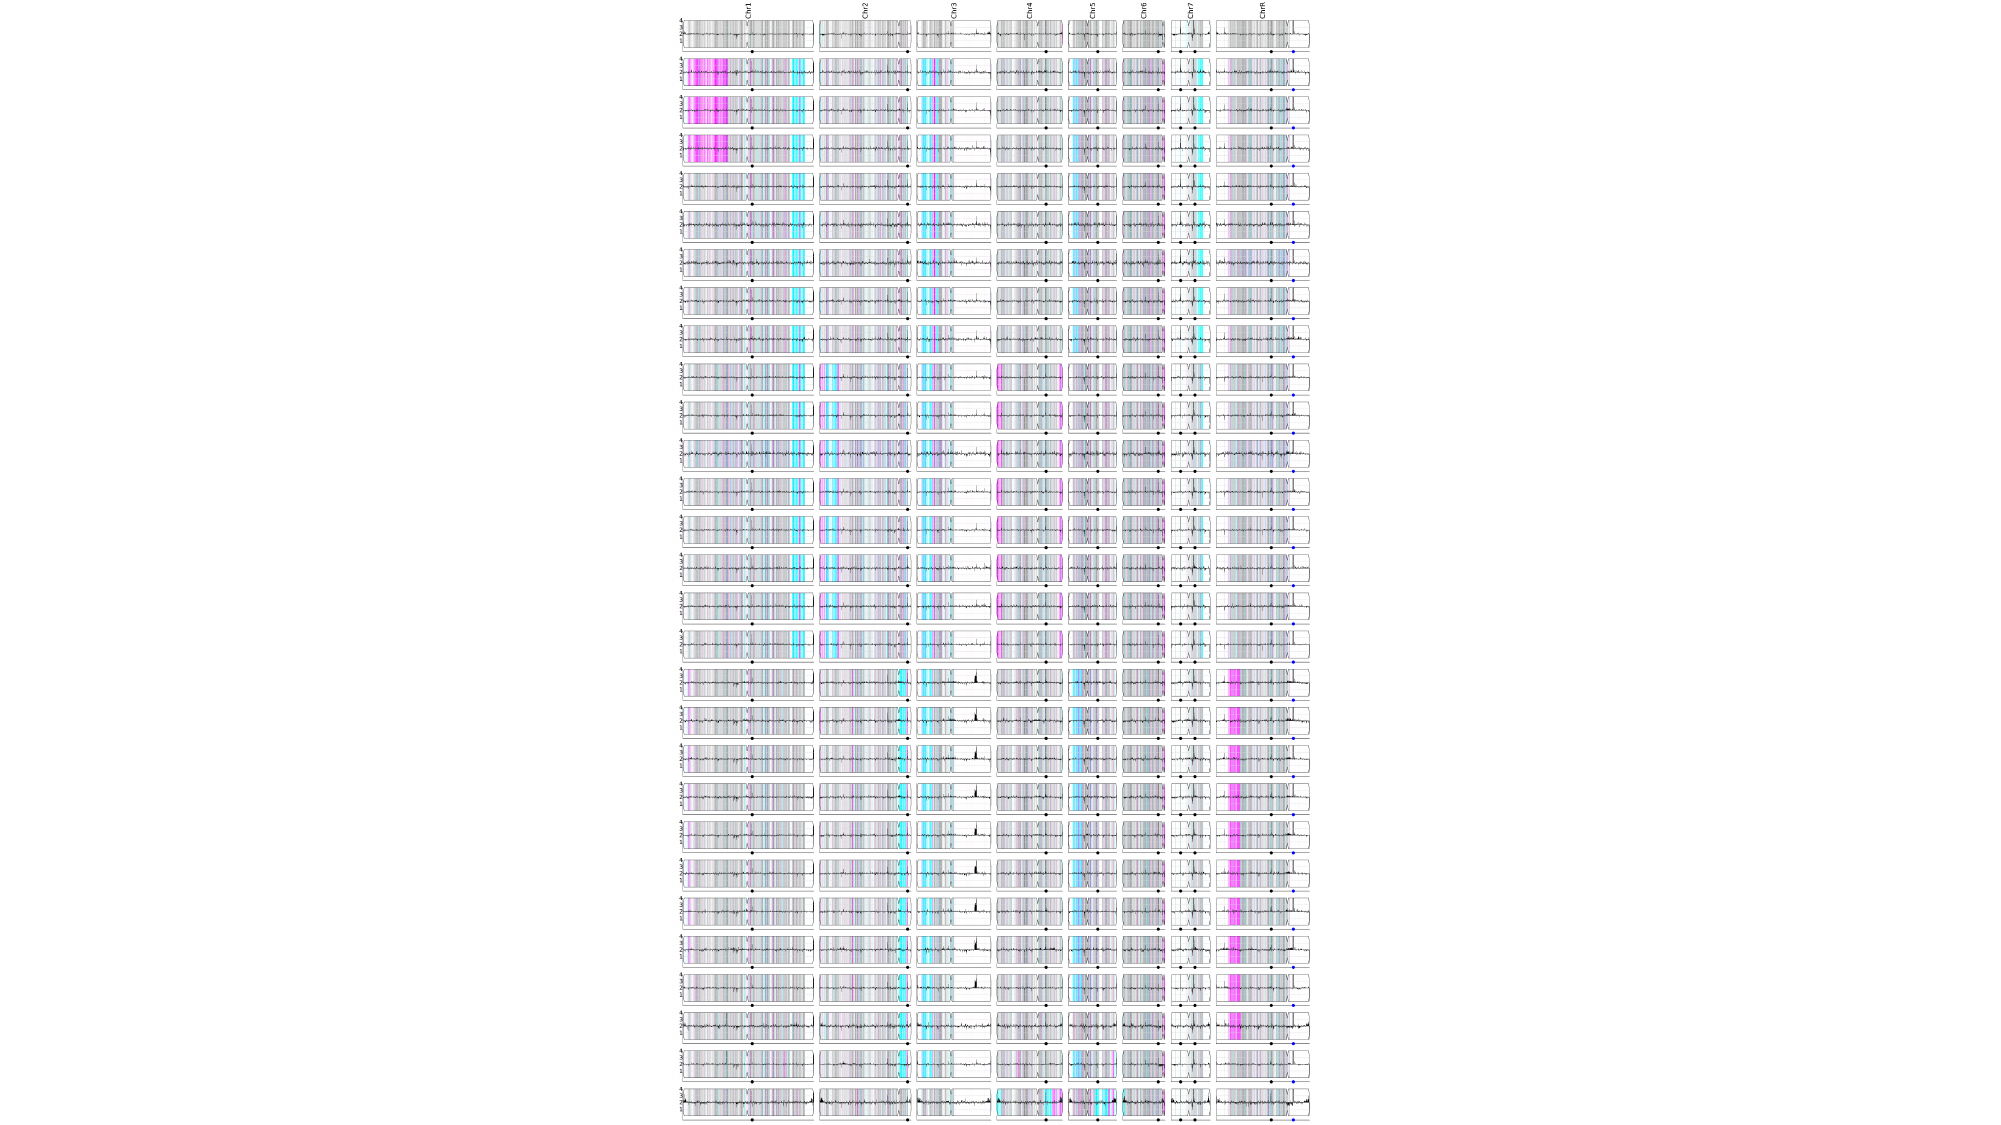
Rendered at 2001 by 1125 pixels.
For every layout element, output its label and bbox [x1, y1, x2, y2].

picture [670, 0, 1330, 1125]
